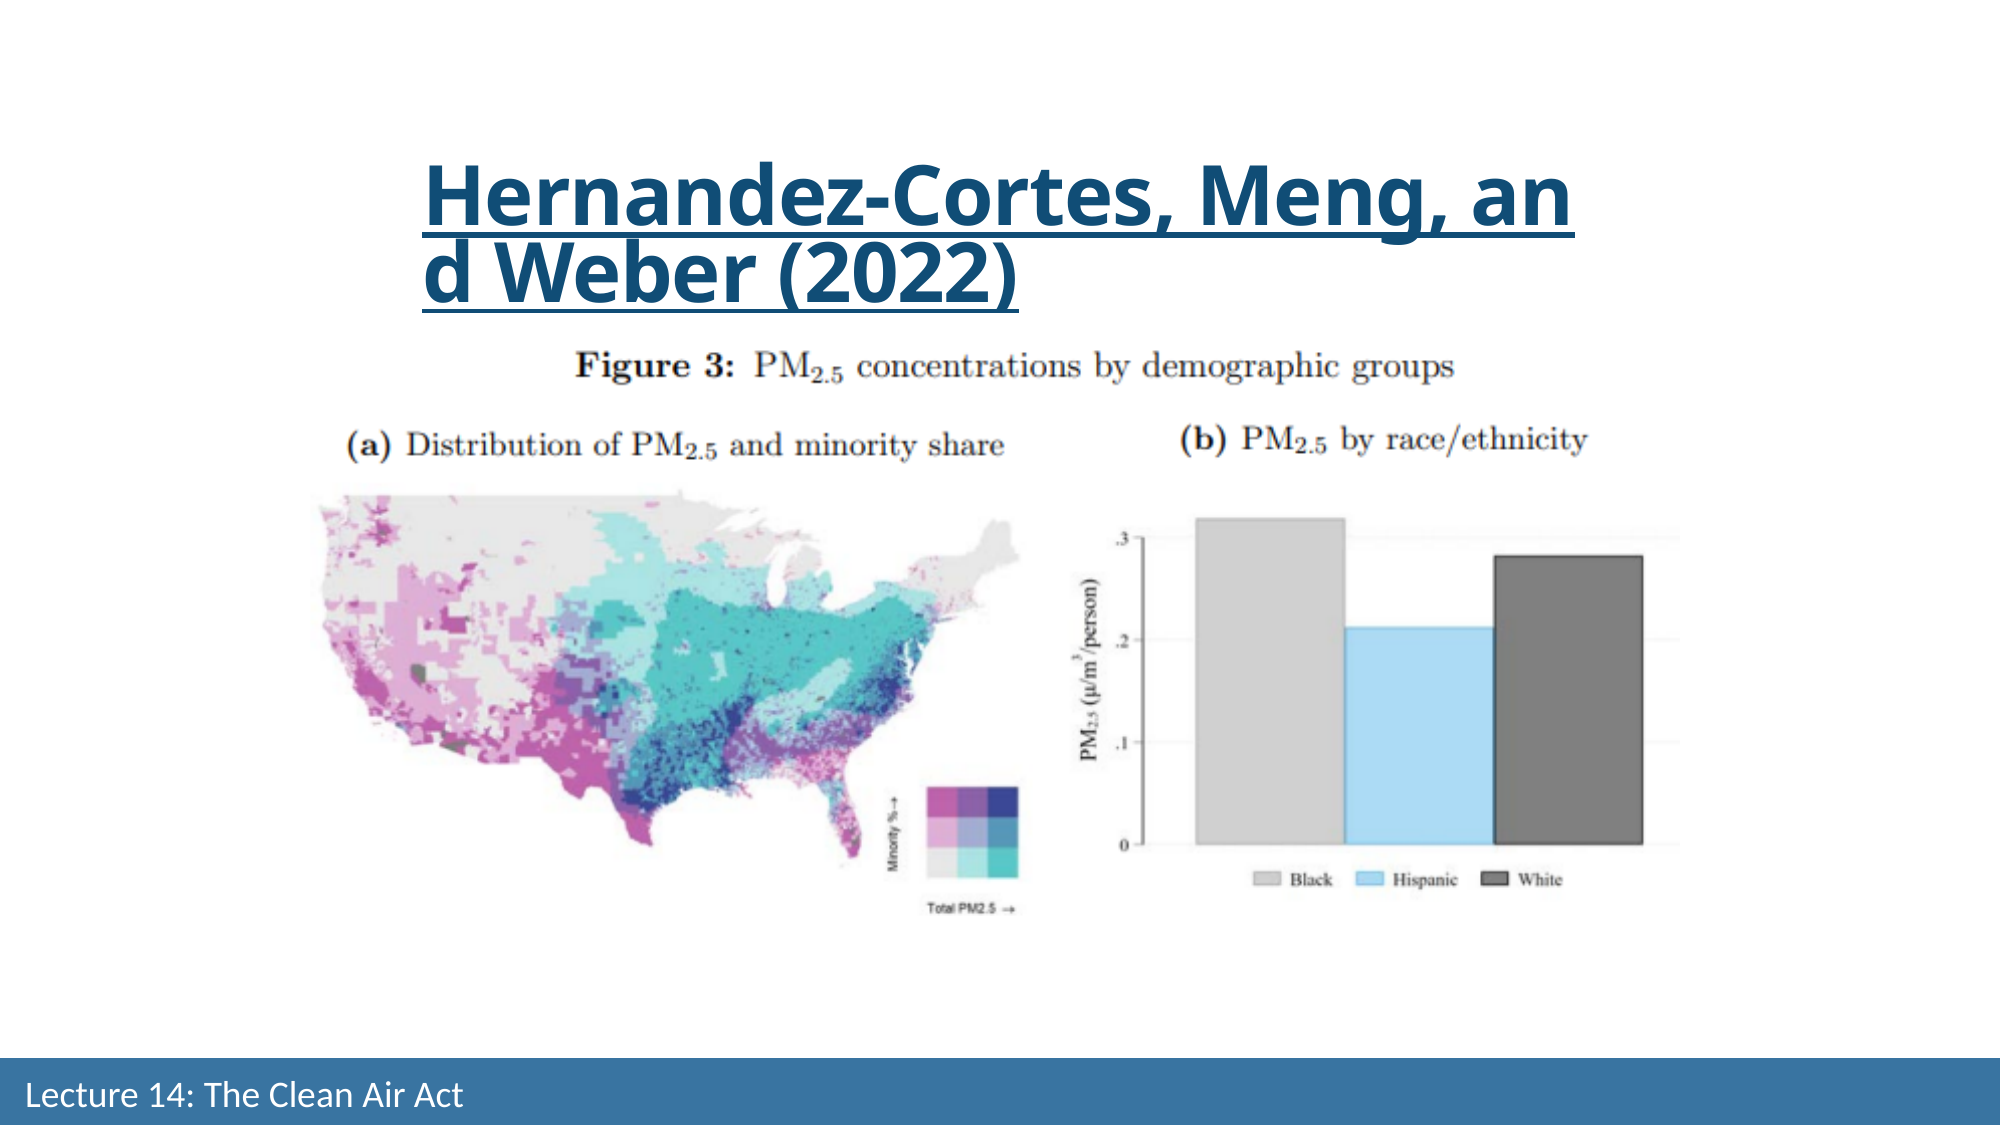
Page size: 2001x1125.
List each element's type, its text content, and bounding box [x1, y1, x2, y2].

picture [279, 313, 1680, 924]
text_box Hernandez-Cortes, Meng, and Weber (2022) [407, 55, 1593, 253]
